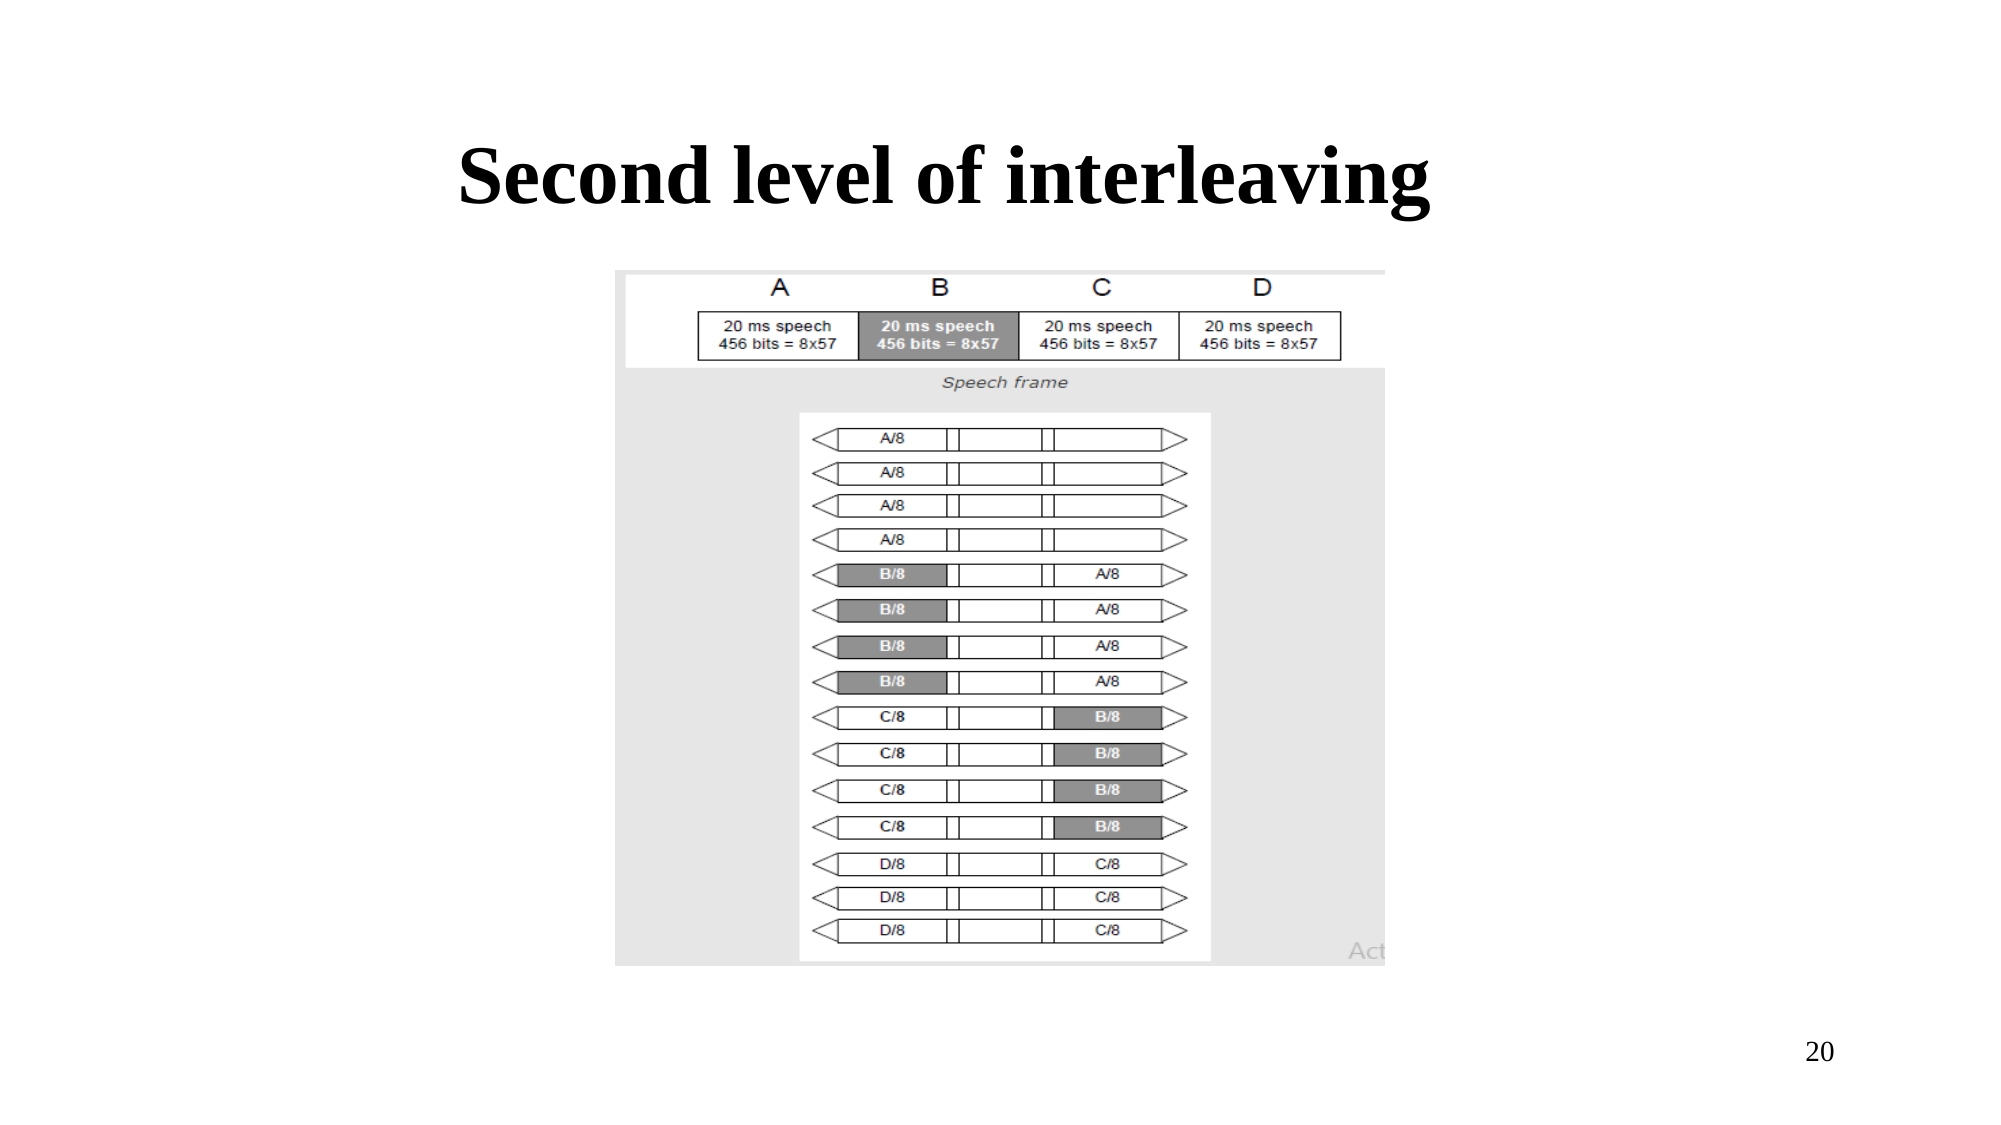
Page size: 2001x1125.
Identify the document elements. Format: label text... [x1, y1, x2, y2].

title Second level of interleaving [249, 87, 1641, 254]
picture [615, 269, 1385, 966]
slide_number 20 [1433, 1024, 1851, 1101]
